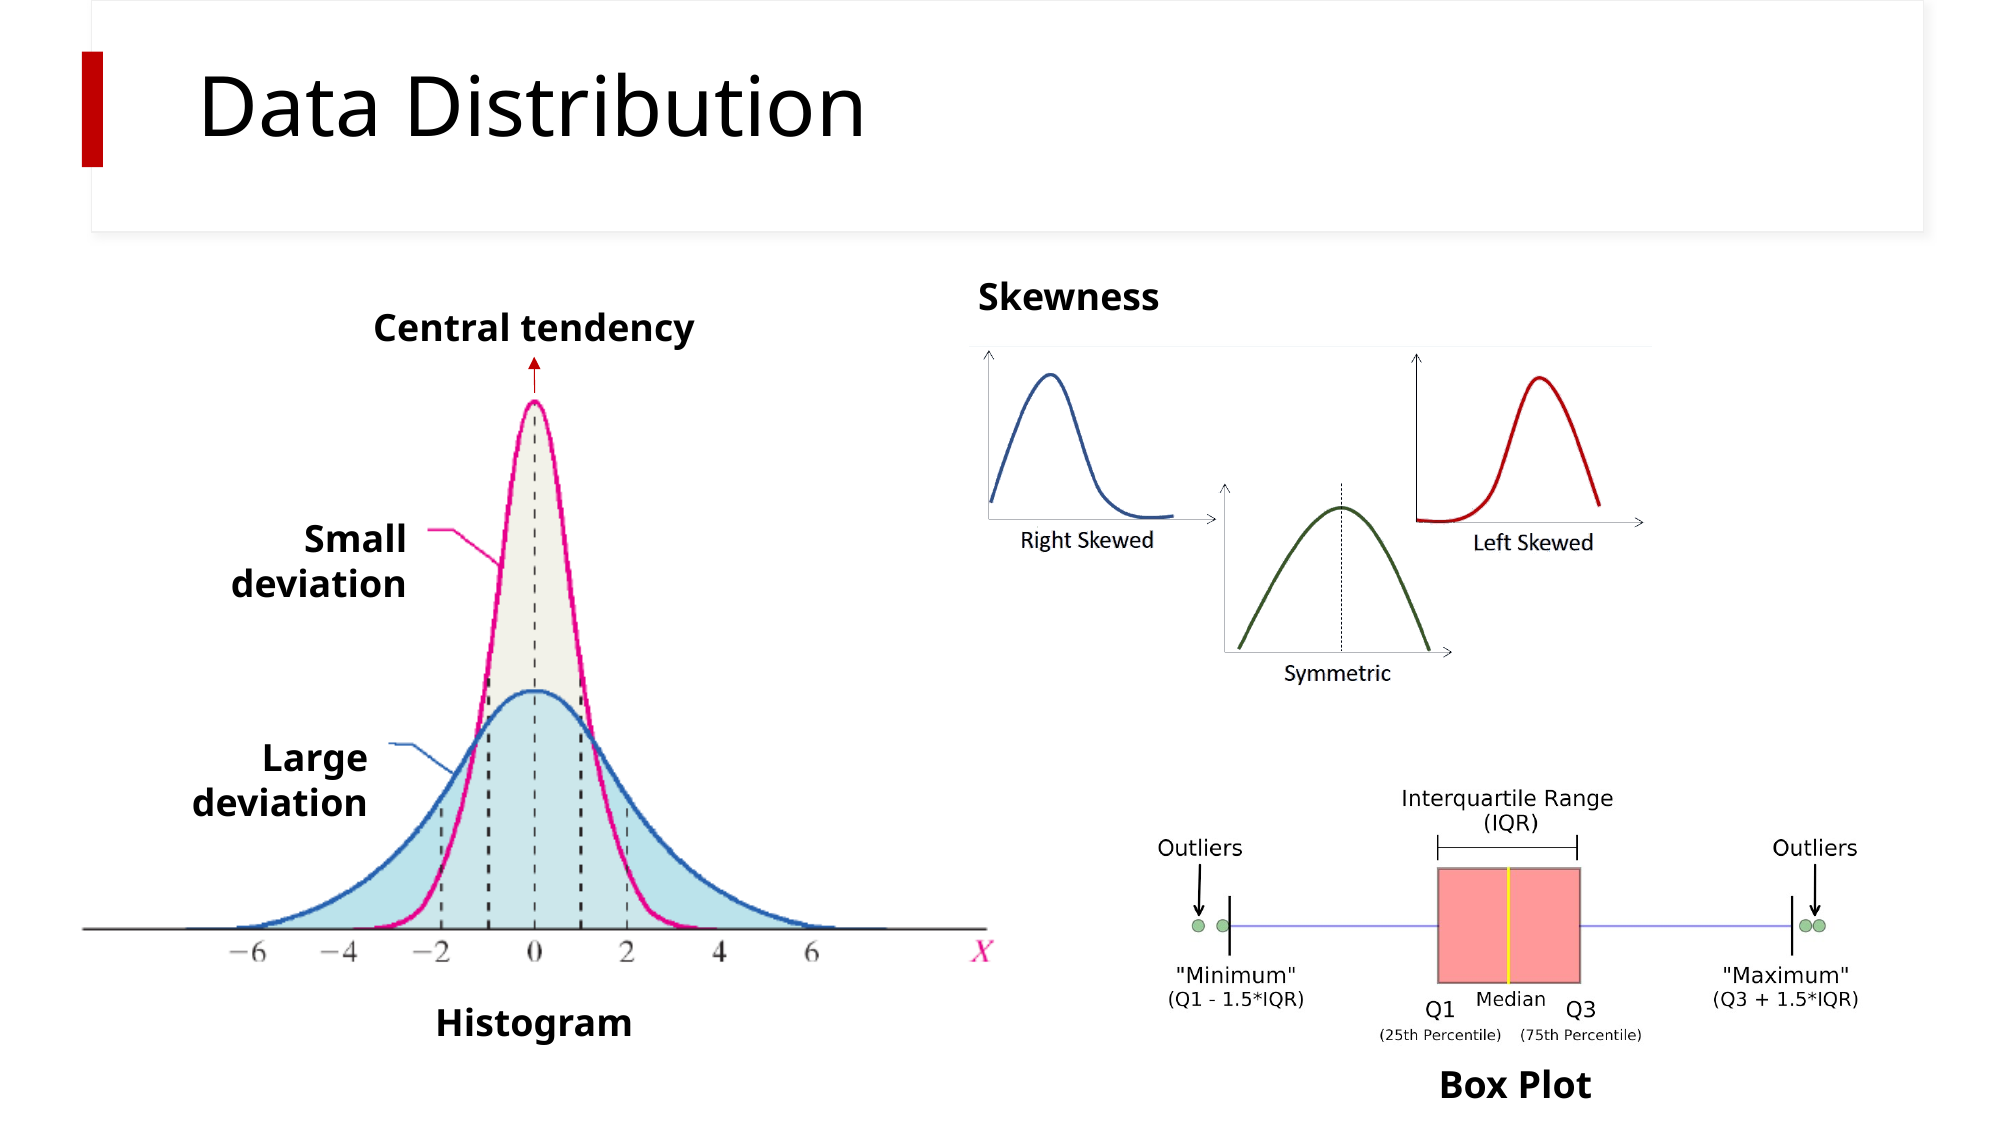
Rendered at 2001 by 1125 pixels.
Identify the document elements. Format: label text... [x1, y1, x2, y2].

text_box Central tendency [348, 296, 720, 357]
picture [68, 343, 1652, 973]
title Data Distribution [183, 12, 1851, 207]
text_box Box Plot [1329, 1066, 1701, 1114]
text_box Histogram [348, 991, 720, 1051]
text_box Skewness [963, 266, 1335, 326]
picture [1131, 756, 1900, 1066]
